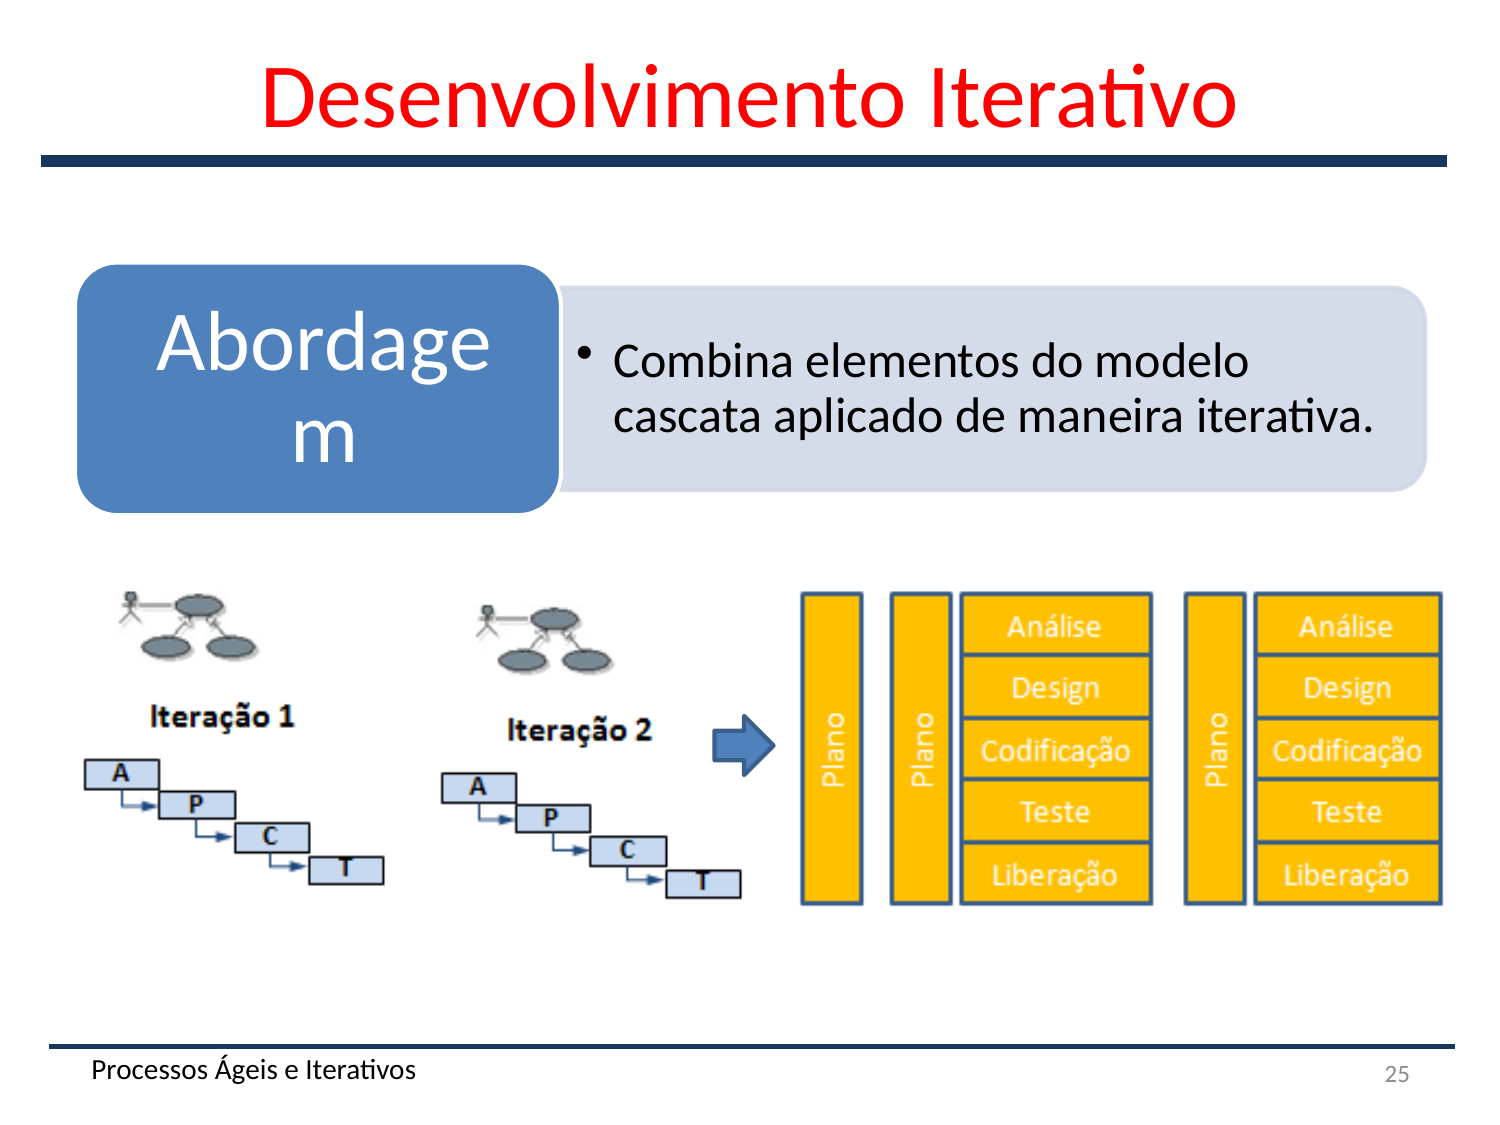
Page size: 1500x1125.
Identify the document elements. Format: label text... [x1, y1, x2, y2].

title Desenvolvimento Iterativo [75, 0, 1425, 185]
picture [41, 538, 1500, 965]
slide_number 25 [1074, 1042, 1425, 1103]
footer Processos Ágeis e Iterativos [76, 1042, 988, 1103]
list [74, 262, 1426, 516]
